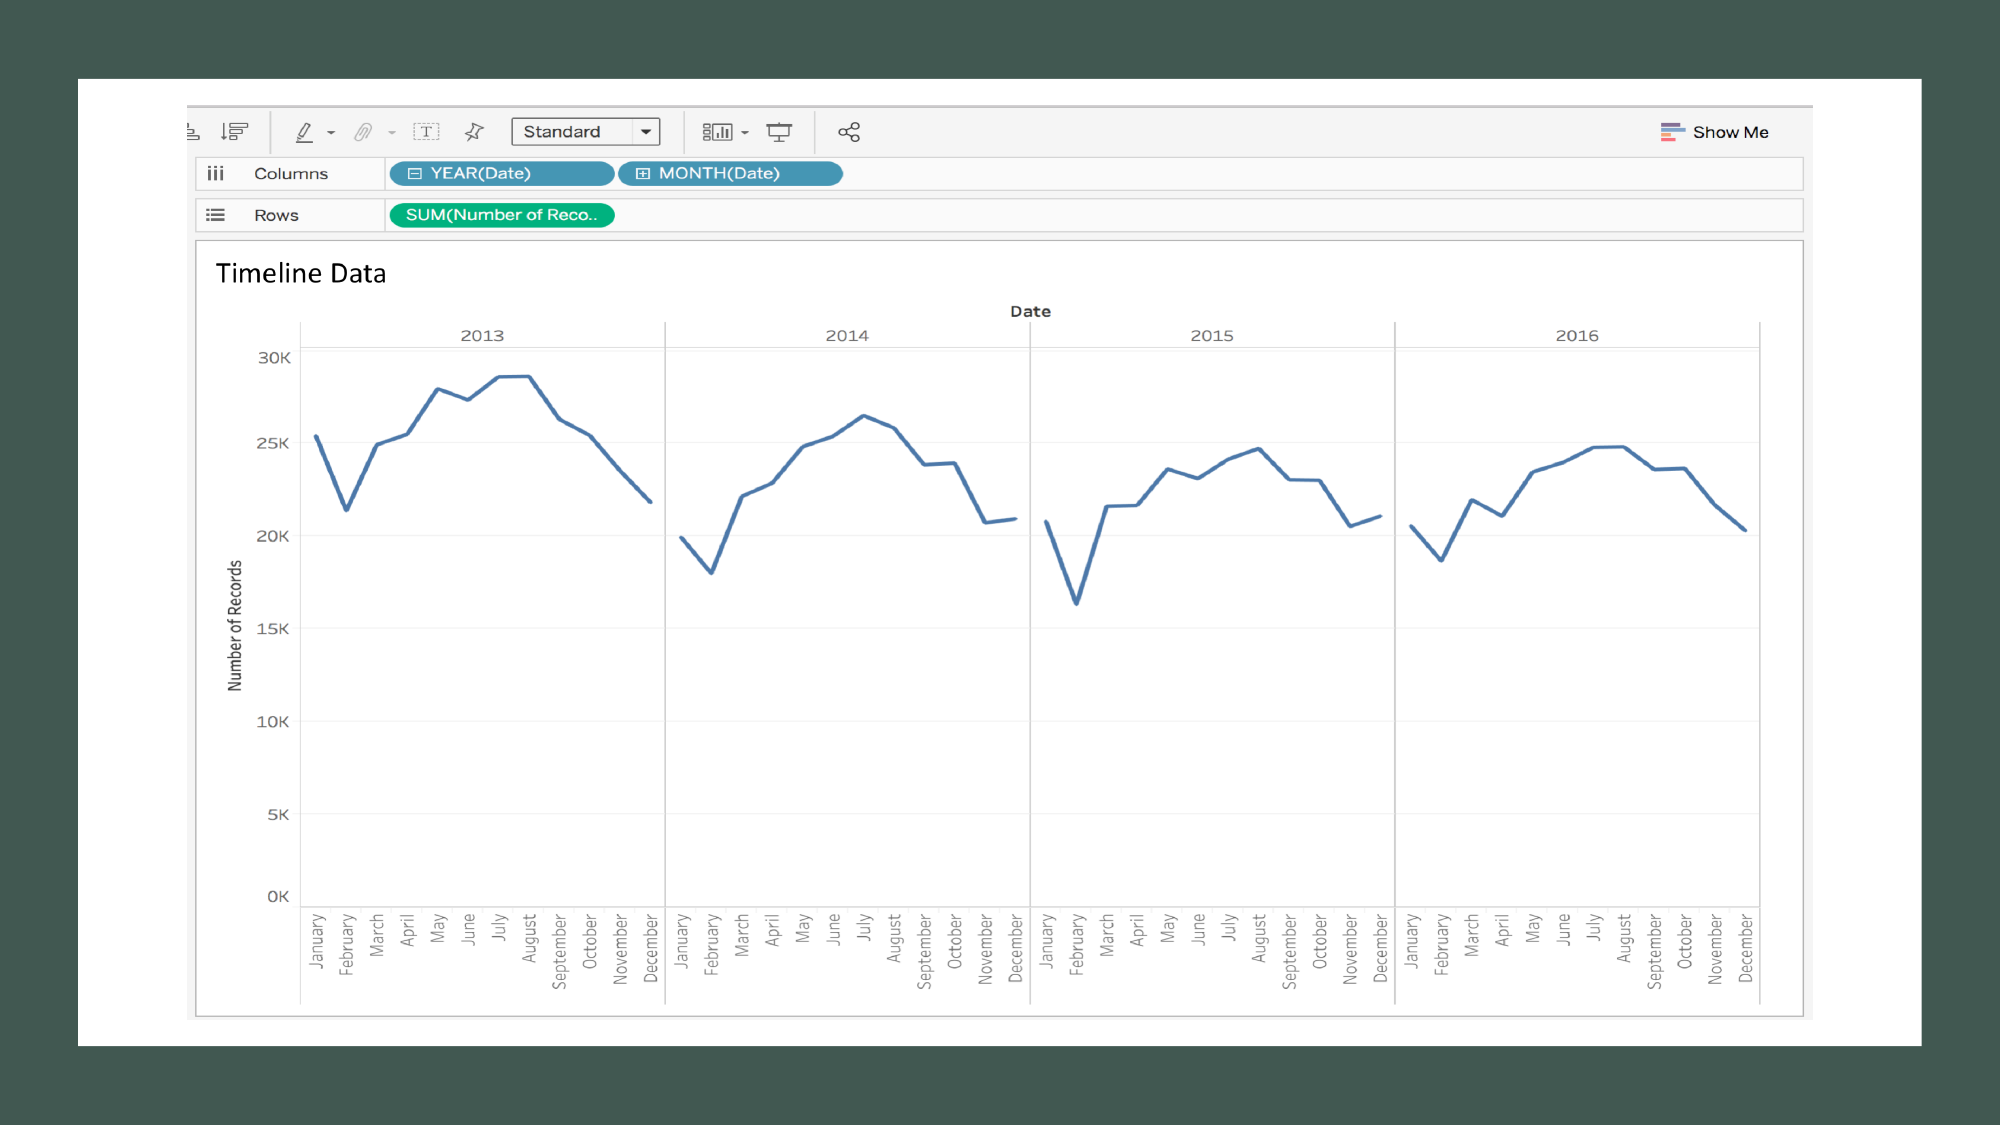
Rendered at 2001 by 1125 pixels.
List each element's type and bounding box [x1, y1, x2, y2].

text_box [0, 0, 2000, 1125]
picture [187, 105, 1813, 1020]
text_box [77, 78, 1923, 1047]
